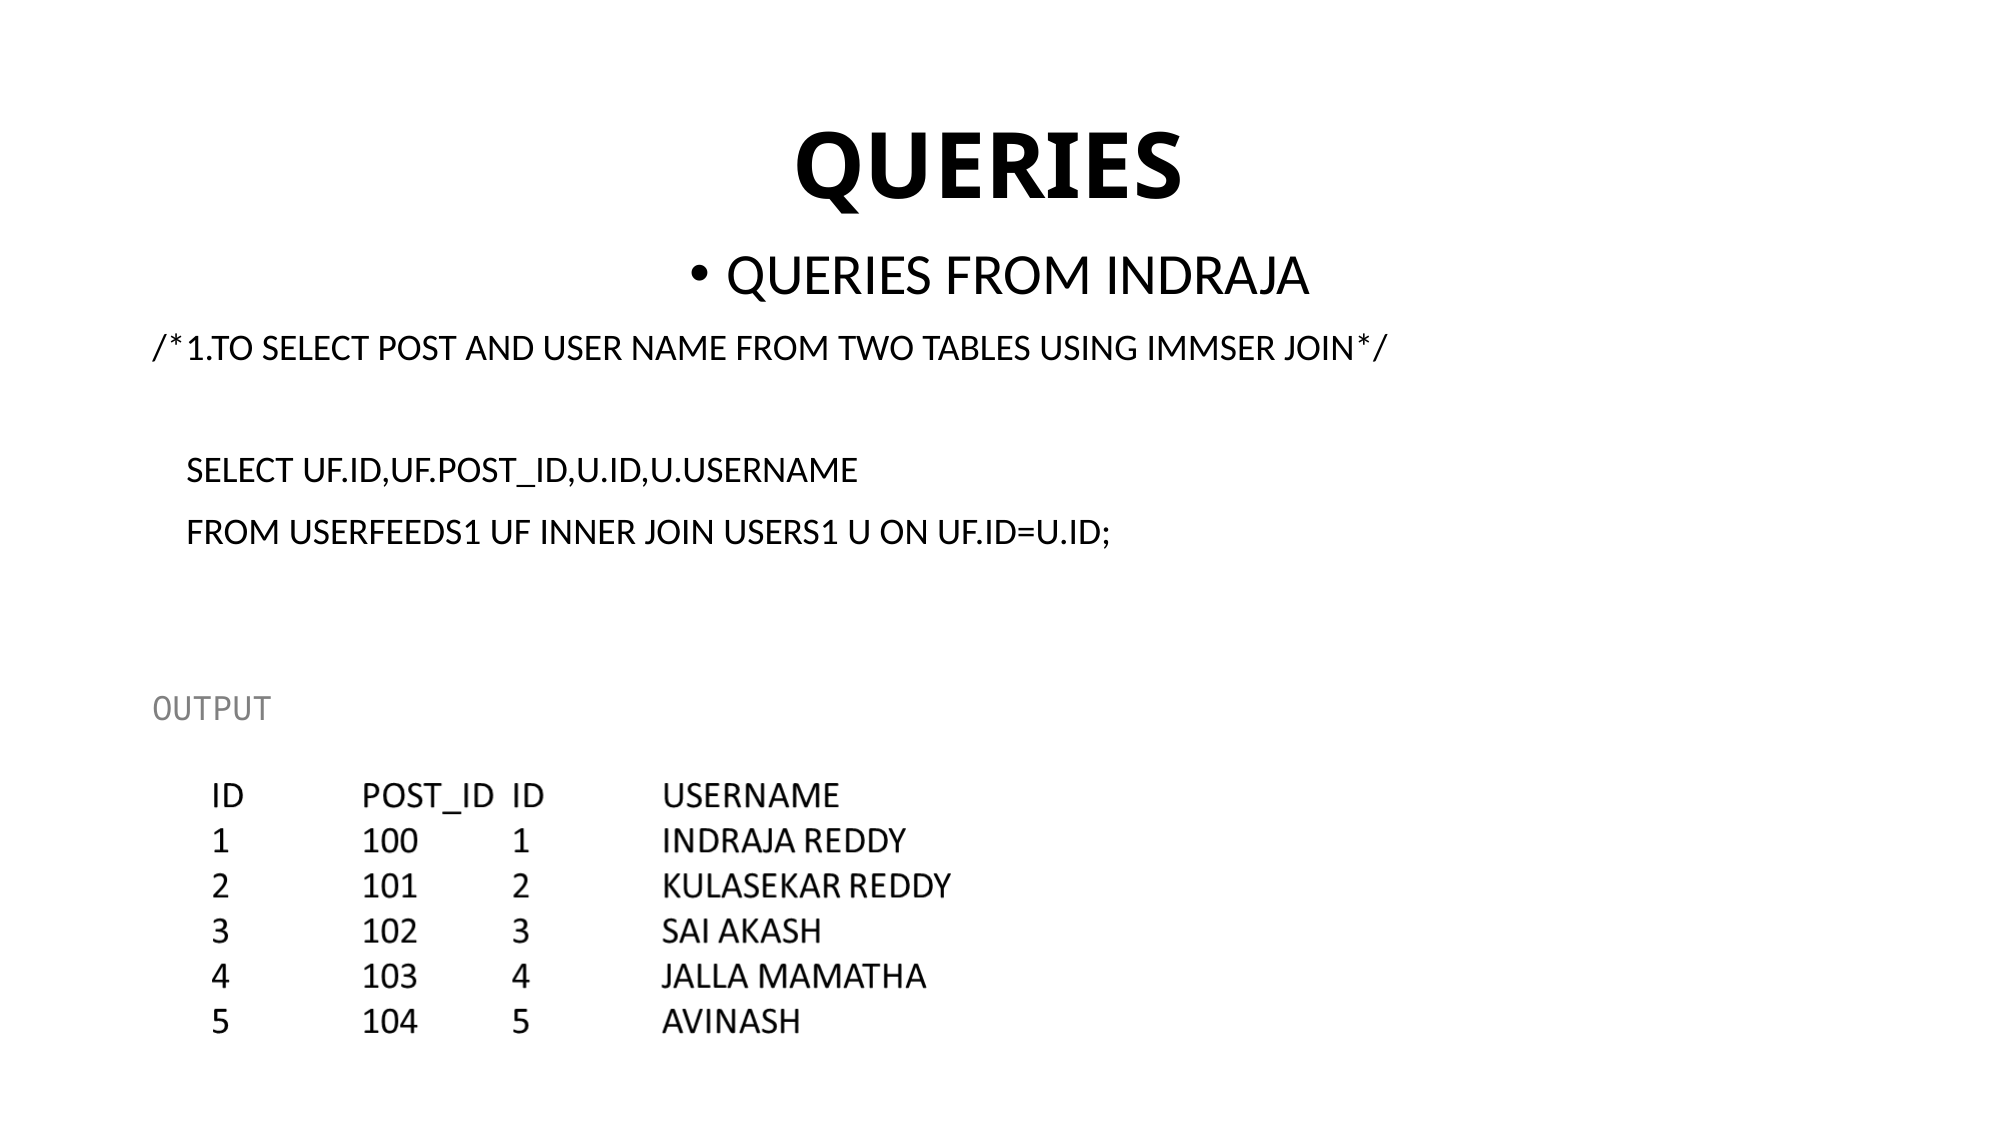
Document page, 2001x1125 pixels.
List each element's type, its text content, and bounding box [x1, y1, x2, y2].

title QUERIES [137, 59, 1863, 236]
picture [188, 759, 975, 1066]
list QUERIES FROM INDRAJA /*1.TO SELECT POST AND USER NAME FROM TWO TABLES USING IMMSER JOIN*/ SELECT UF.ID,UF.POST_ID,U.ID,U.USERNAME FROM USERFEEDS1 UF INNER JOIN USERS1 U ON UF.ID=U.ID; OUTPUT [137, 236, 1863, 1024]
